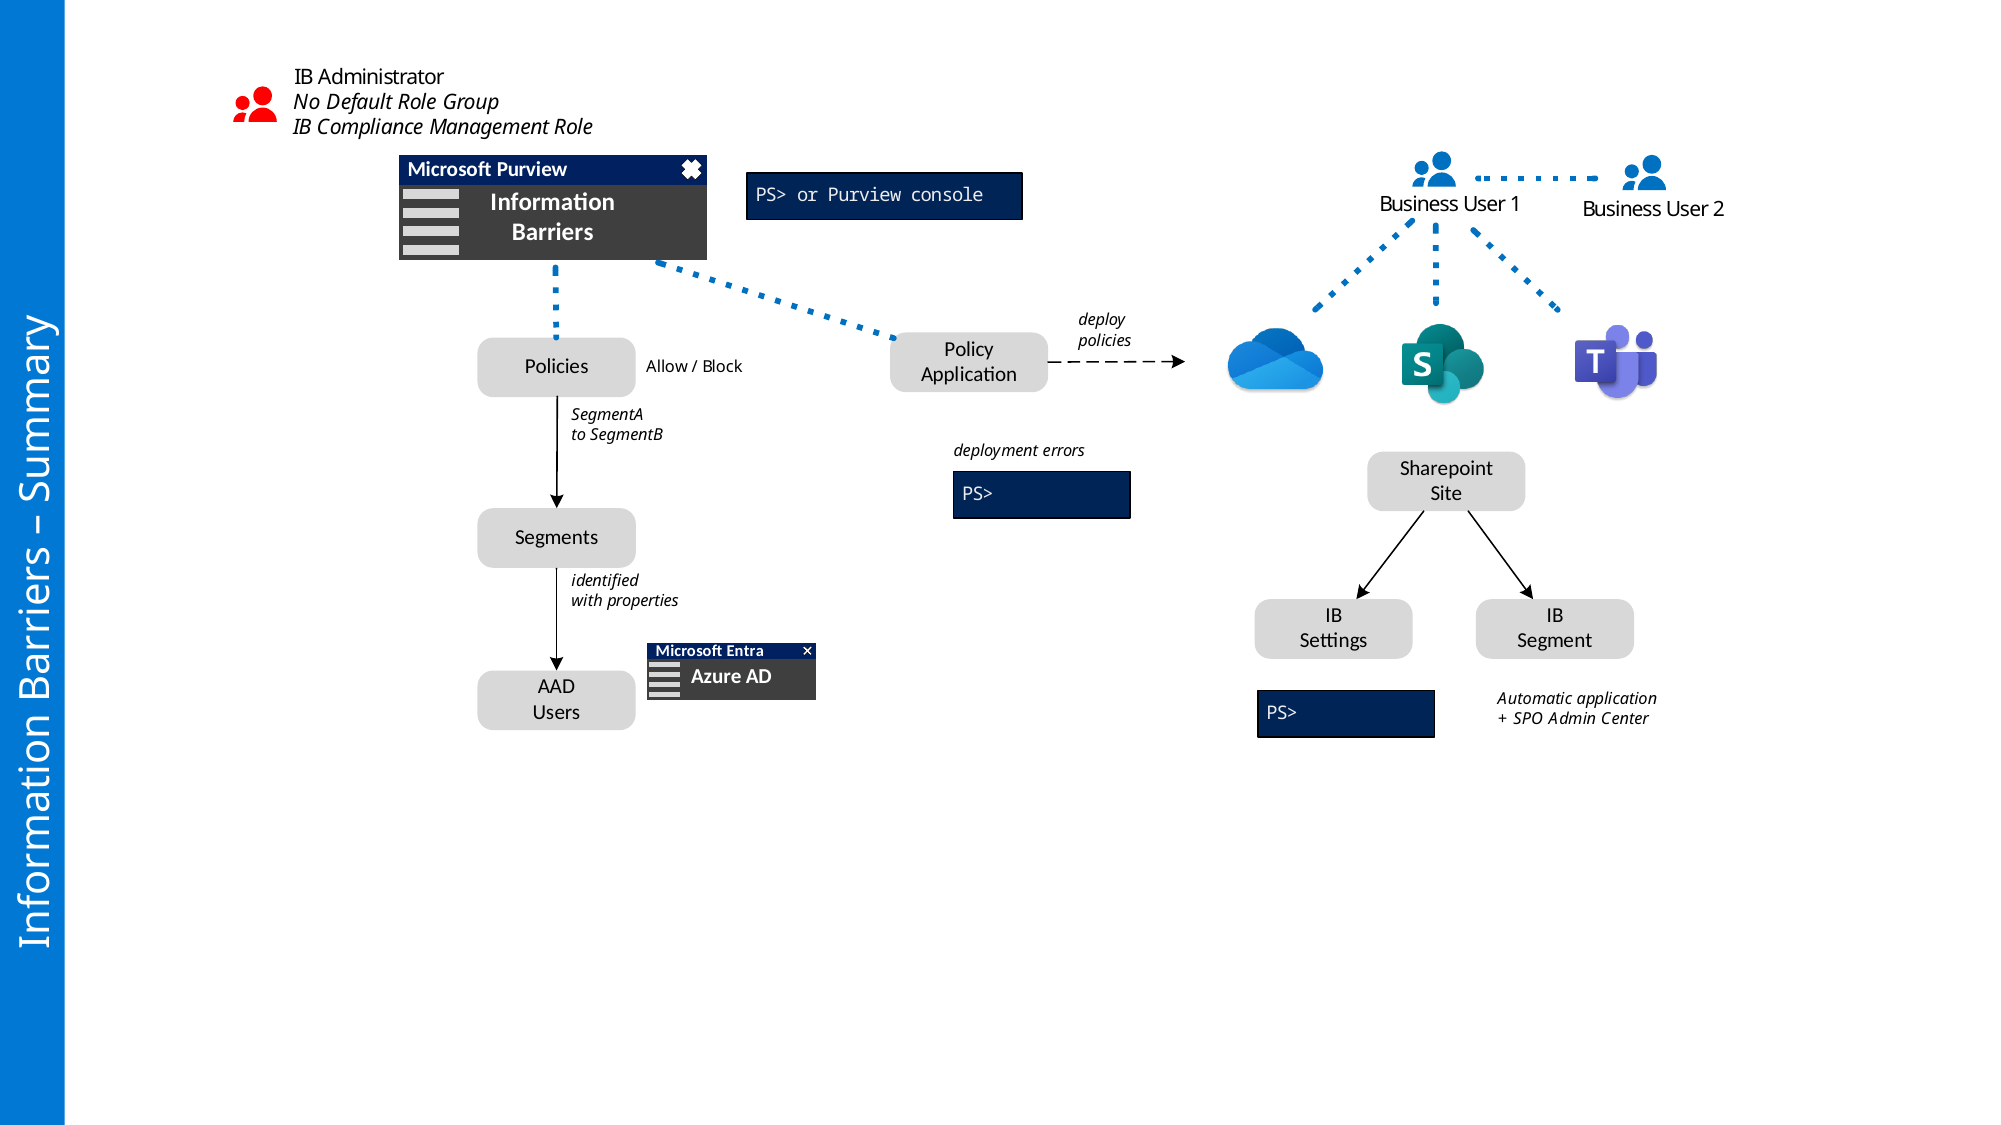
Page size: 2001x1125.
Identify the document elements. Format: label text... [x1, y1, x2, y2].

picture [230, 53, 1737, 740]
text_box Information Barriers – Summary [0, 0, 65, 1125]
